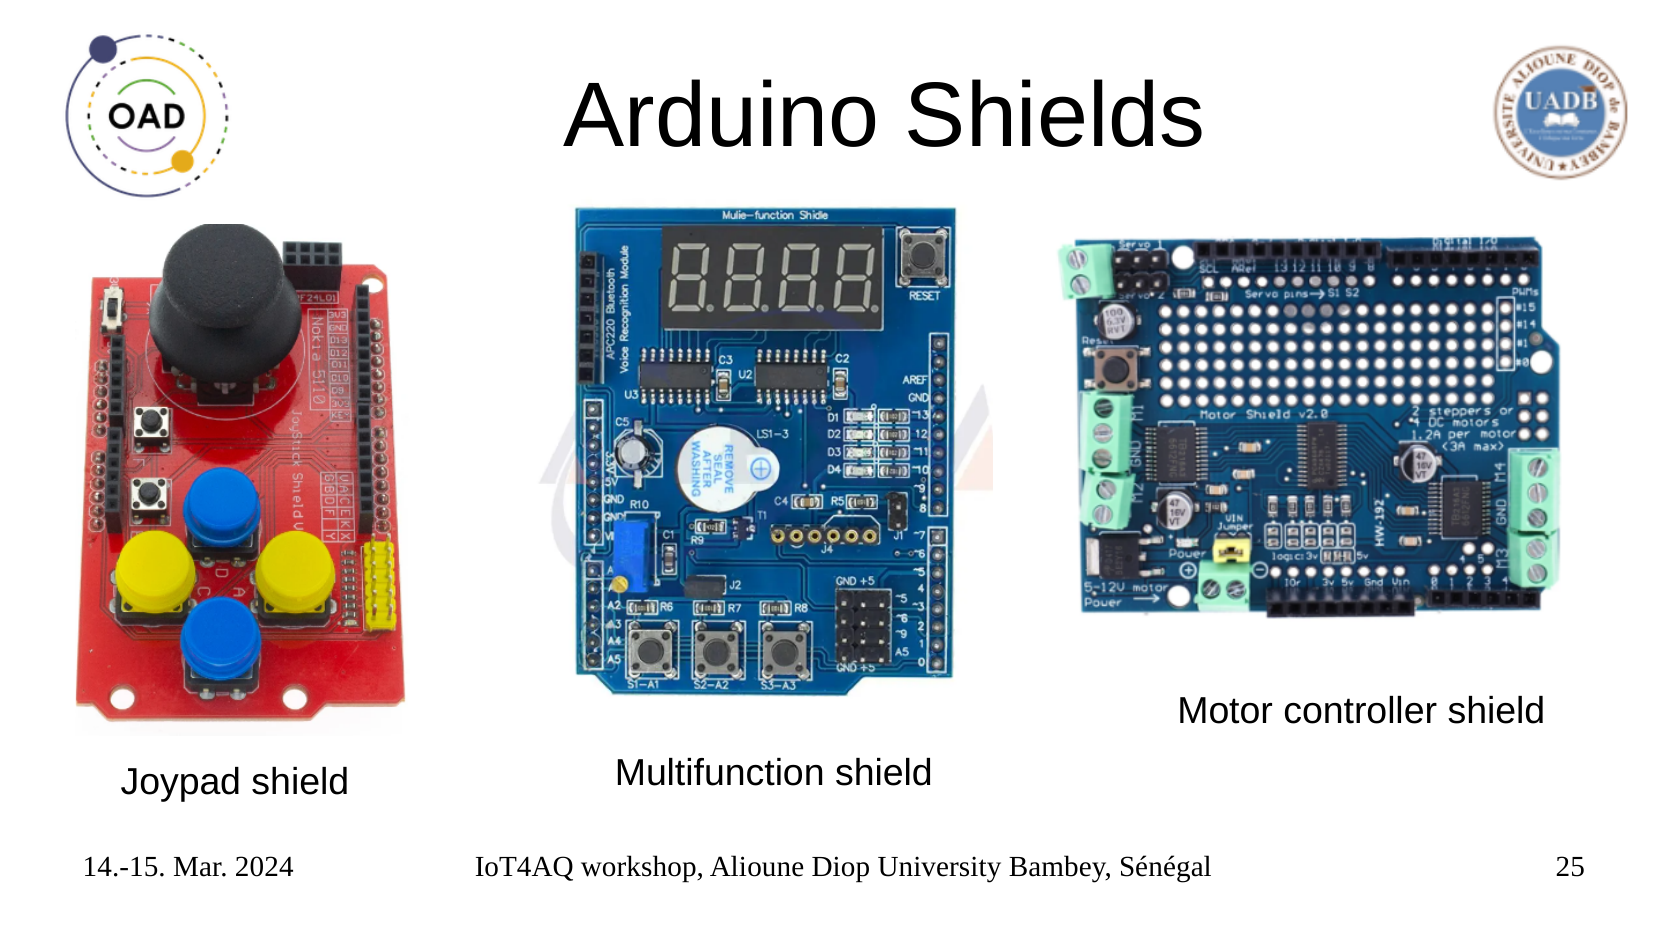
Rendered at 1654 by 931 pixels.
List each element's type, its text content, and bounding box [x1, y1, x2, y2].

text_box Motor controller shield [1162, 688, 1561, 736]
picture [25, 20, 263, 218]
text_box Multifunction shield [600, 740, 948, 798]
picture [1012, 37, 1641, 680]
footer IoT4AQ workshop, Alioune Diop University Bambey, Sénégal [375, 847, 1312, 912]
picture [74, 224, 421, 736]
text_box Joypad shield [105, 749, 364, 807]
title Arduino Shields [301, 32, 1469, 188]
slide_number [82, 847, 375, 912]
slide_number 25 [1312, 847, 1586, 912]
picture [524, 195, 993, 713]
